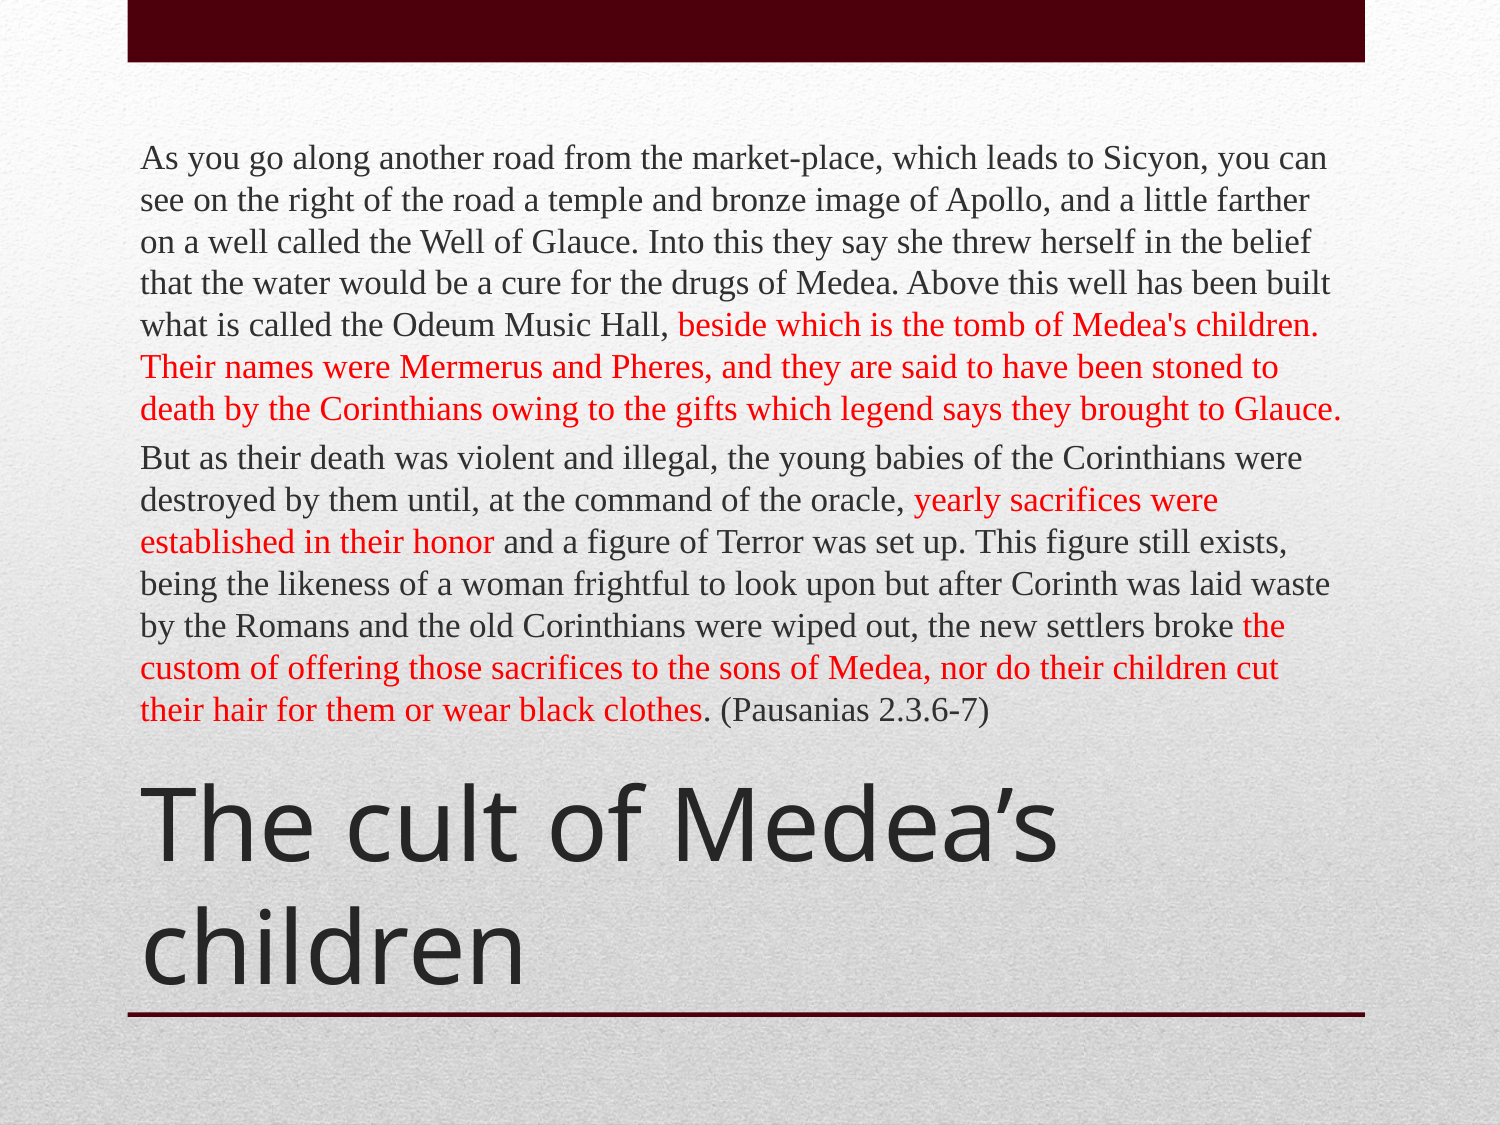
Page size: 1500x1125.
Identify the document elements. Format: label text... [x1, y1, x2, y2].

title The cult of Medea’s children [125, 750, 1363, 1013]
list As you go along another road from the market-place, which leads to Sicyon, you can see on the right of the road a temple and bronze image of Apollo, and a little farther on a well called the Well of Glauce. Into this they say she threw herself in the belief that the water would be a cure for the drugs of Medea. Above this well has been built what is called the Odeum Music Hall, beside which is the tomb of Medea's children. Their names were Mermerus and Pheres, and they are said to have been stoned to death by the Corinthians owing to the gifts which legend says they brought to Glauce. But as their death was violent and illegal, the young babies of the Corinthians were destroyed by them until, at the command of the oracle, yearly sacrifices were established in their honor and a figure of Terror was set up. This figure still exists, being the likeness of a woman frightful to look upon but after Corinth was laid waste by the Romans and the old Corinthians were wiped out, the new settlers broke the custom of offering those sacrifices to the sons of Medea, nor do their children cut their hair for them or wear black clothes. (Pausanias 2.3.6-7) [125, 112, 1363, 750]
